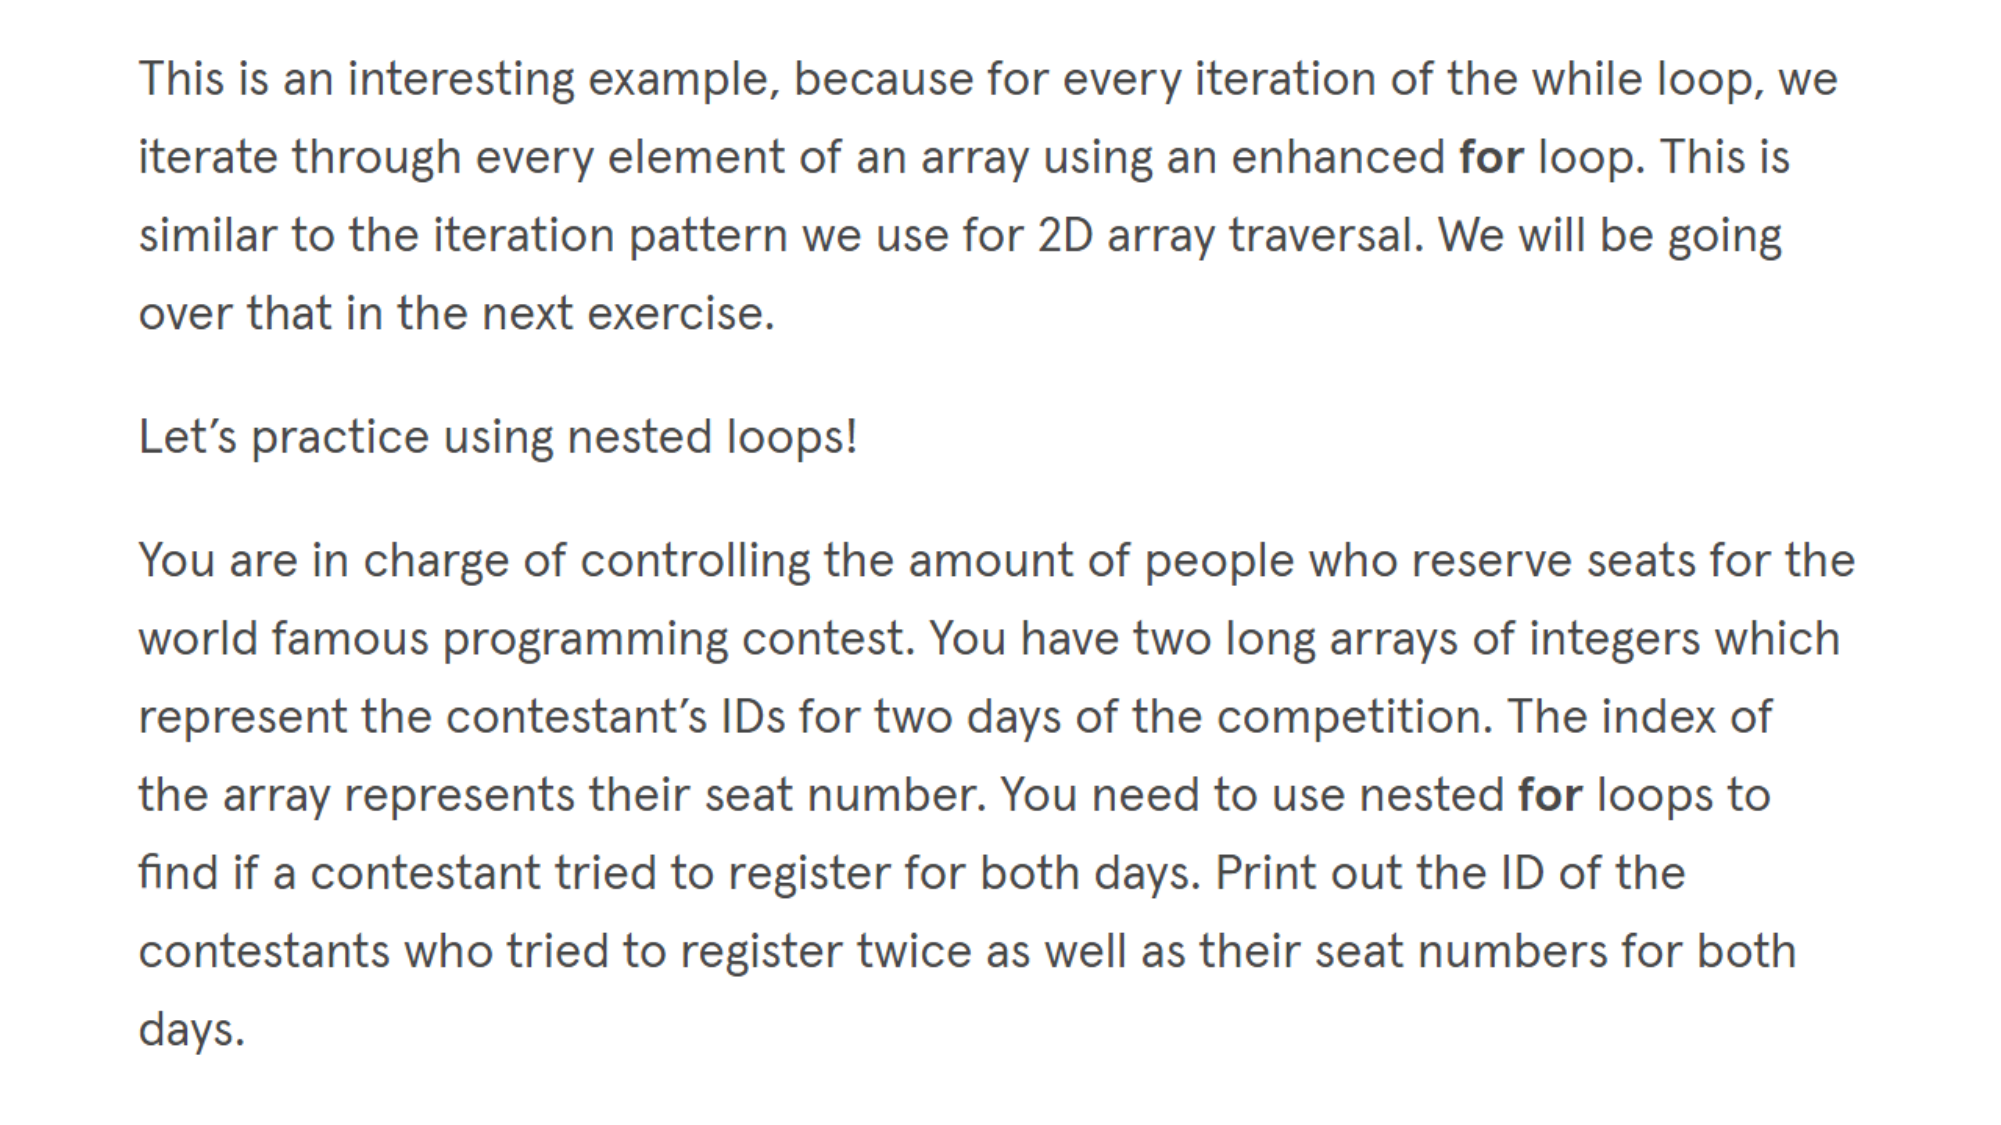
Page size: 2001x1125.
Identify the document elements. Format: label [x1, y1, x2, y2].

picture [100, 20, 1900, 1105]
